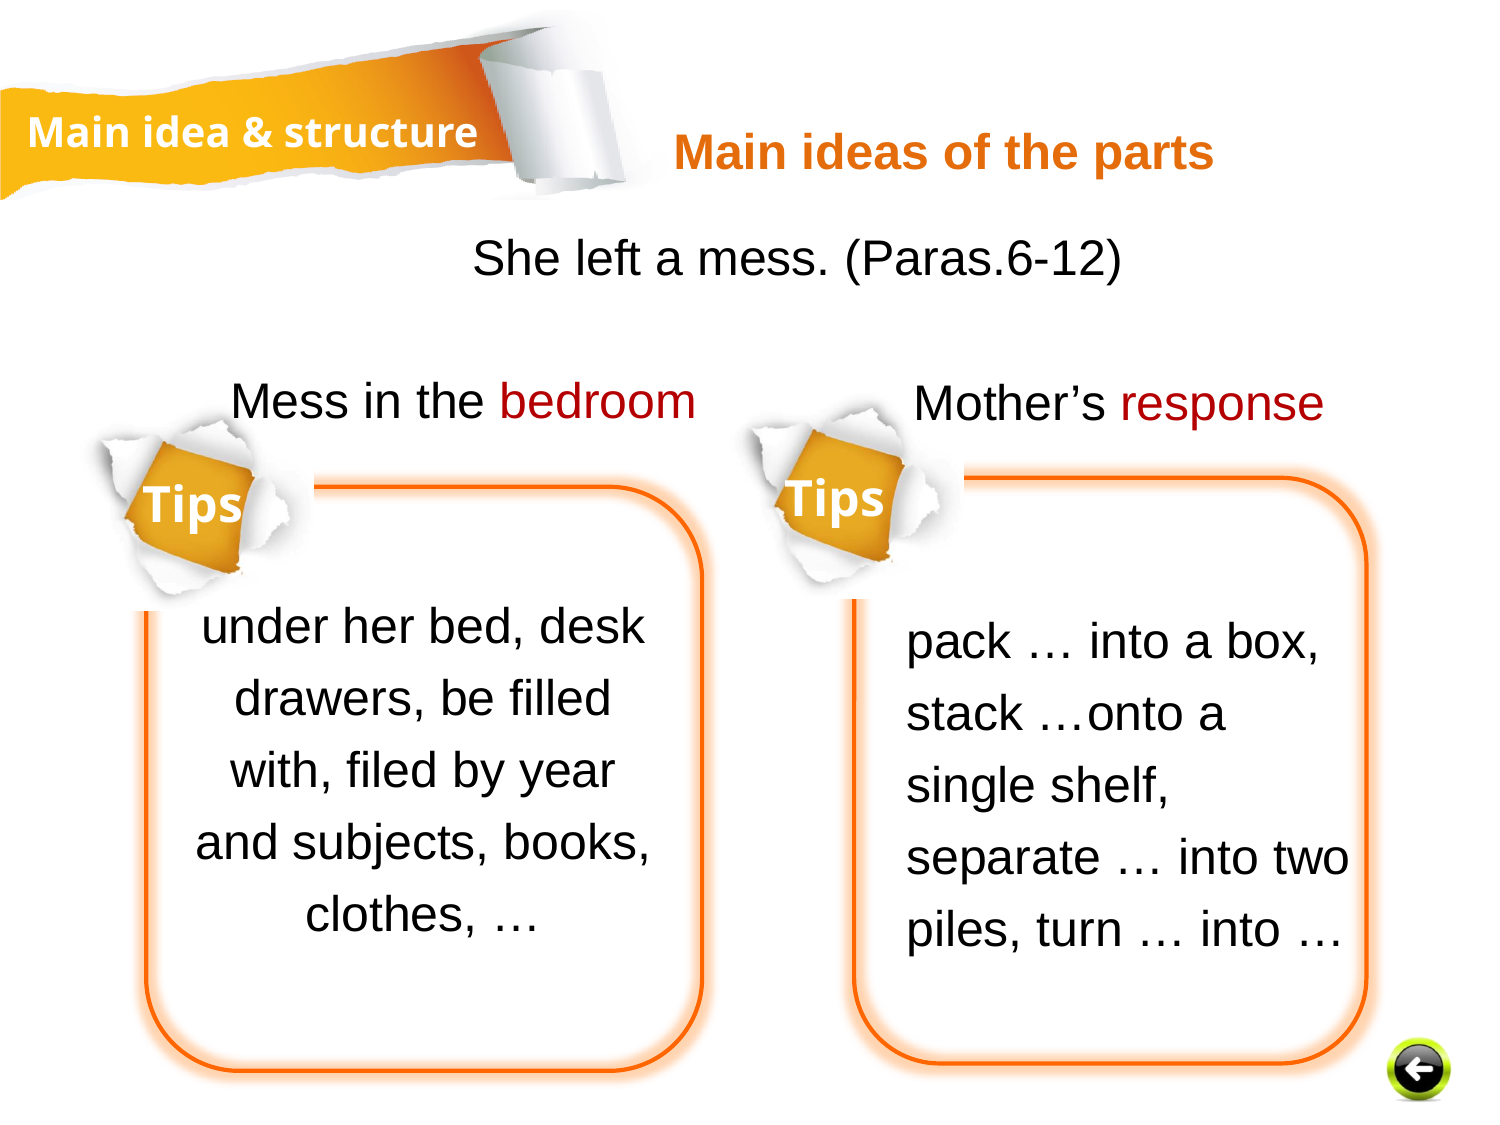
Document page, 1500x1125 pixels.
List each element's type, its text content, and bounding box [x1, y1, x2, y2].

text_box under her bed, desk drawers, be filled with, filed by year and subjects, books, clothes, … [179, 574, 668, 949]
text_box Mess in the bedroom [215, 361, 713, 437]
picture [0, 10, 668, 200]
text_box pack … into a box, stack …onto a single shelf, separate … into two piles, turn … into … [891, 588, 1376, 964]
text_box Main ideas of the parts [672, 111, 1313, 187]
text_box [852, 608, 1369, 1066]
text_box She left a mess. (Paras.6-12) [159, 219, 1437, 294]
text_box [144, 484, 705, 1073]
picture [726, 374, 964, 599]
text_box Mother’s response [898, 362, 1341, 438]
text_box [968, 475, 1369, 588]
picture [76, 386, 314, 611]
picture [1381, 1031, 1454, 1107]
